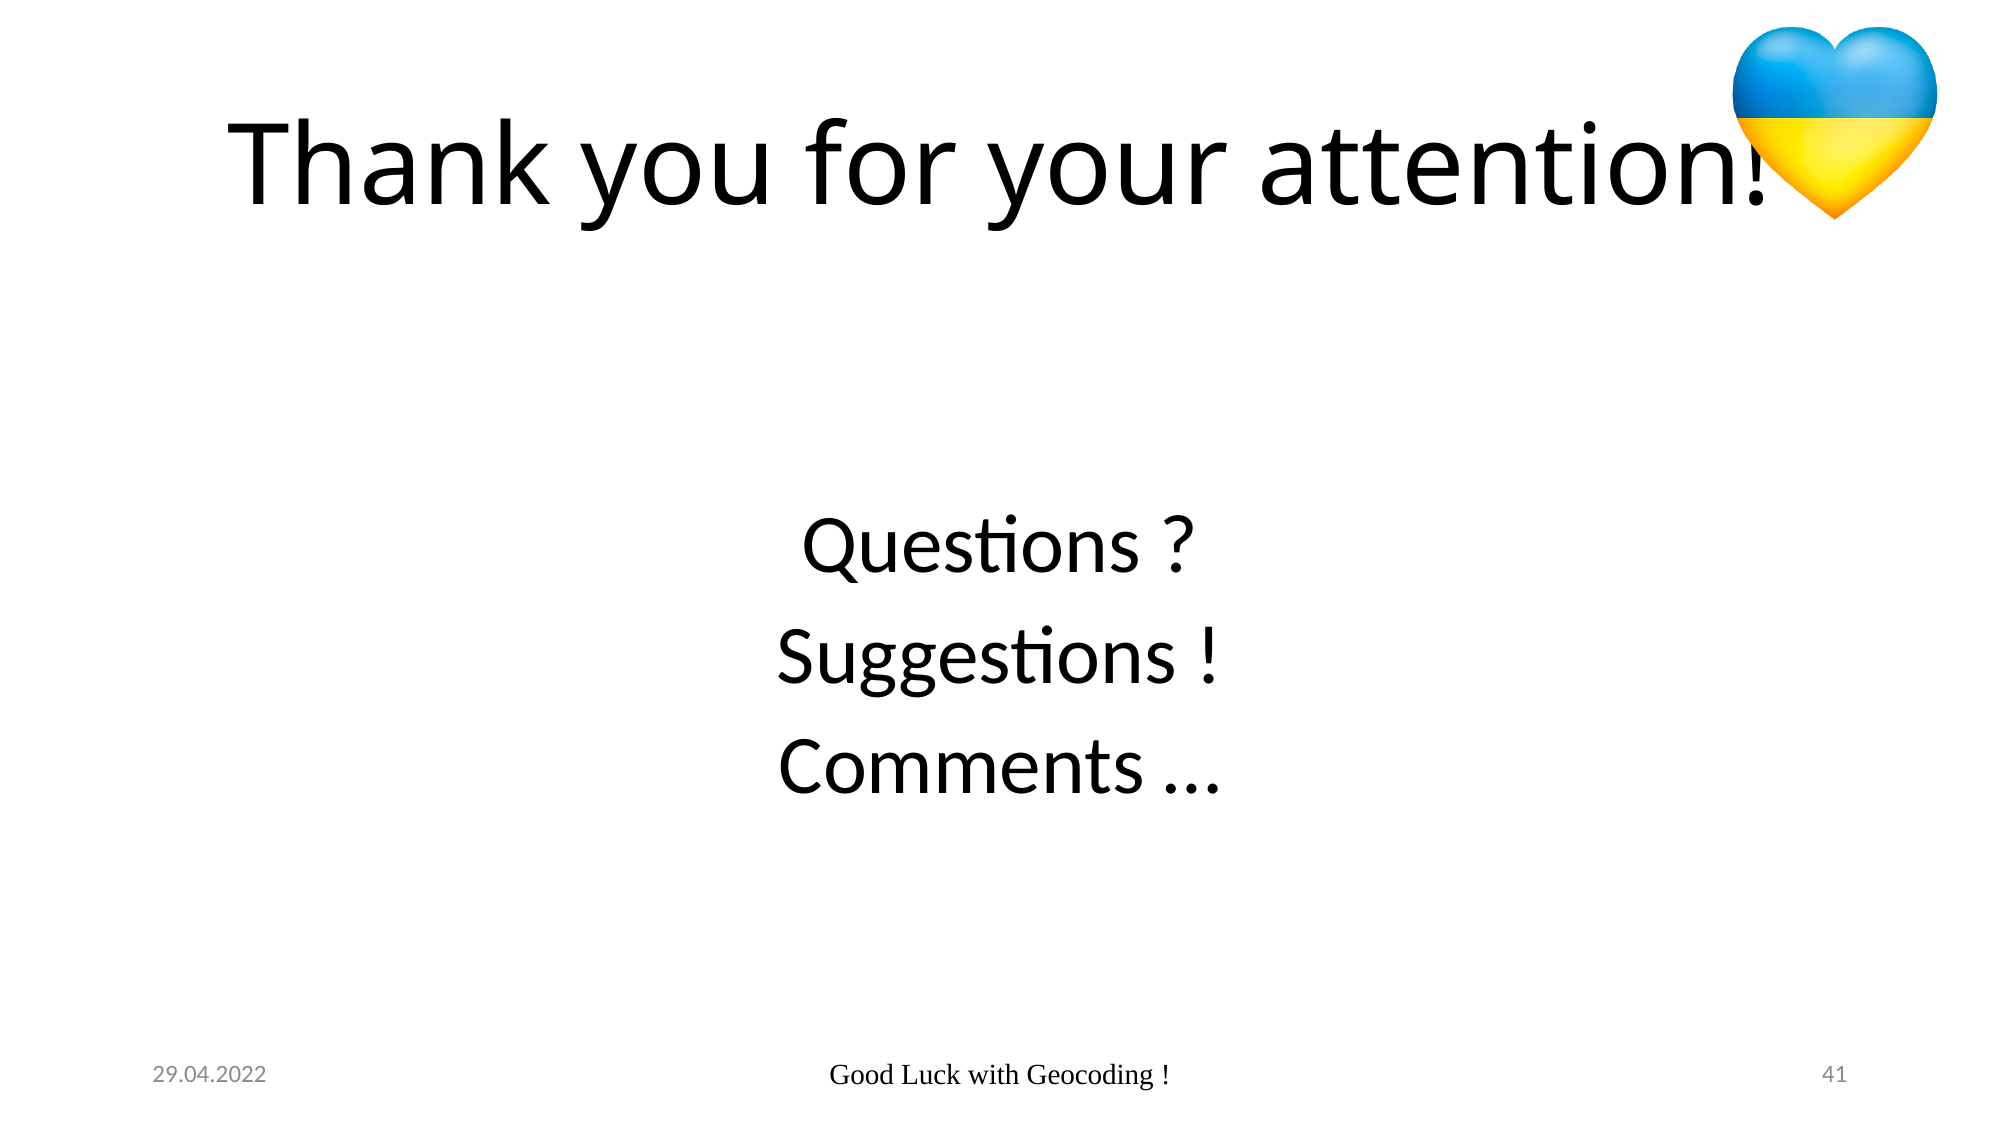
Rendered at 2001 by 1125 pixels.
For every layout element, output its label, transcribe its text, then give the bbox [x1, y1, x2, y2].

picture [1669, 0, 2000, 248]
list Questions ? Suggestions ! Comments … [137, 299, 1863, 1014]
footer Good Luck with Geocoding ! [662, 1042, 1338, 1103]
slide_number 41 [1412, 1042, 1863, 1103]
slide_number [137, 1042, 588, 1103]
title Thank you for your attention! [137, 59, 1863, 278]
